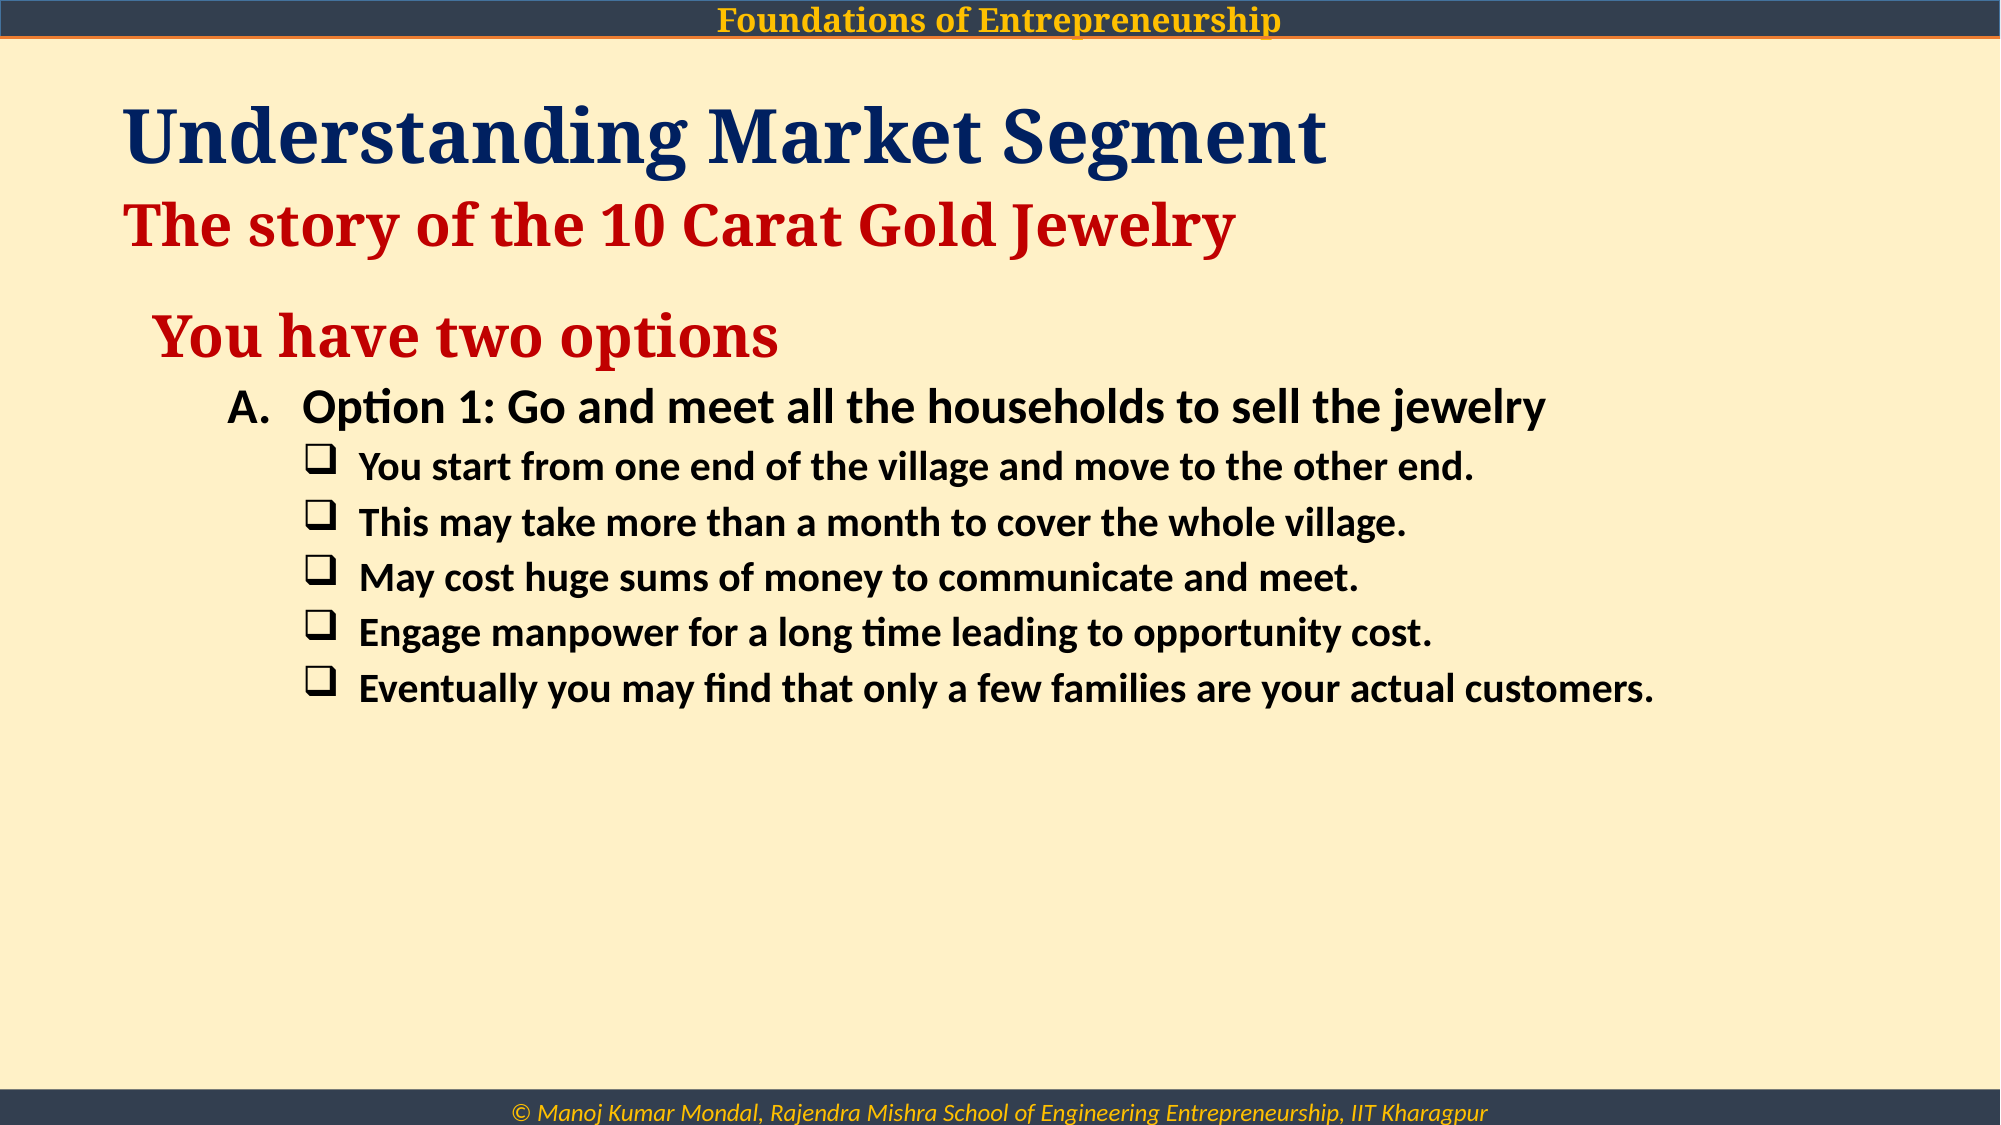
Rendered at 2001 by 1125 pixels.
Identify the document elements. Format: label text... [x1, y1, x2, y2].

title The story of the 10 Carat Gold Jewelry [108, 172, 1834, 284]
text_box Understanding Market Segment [108, 83, 1833, 196]
list You have two options Option 1: Go and meet all the households to sell the jewelry You start from one end of the village and move to the other end. This may take more than a month to cover the whole village. May cost huge sums of money to communicate and meet. Engage manpower for a long time leading to opportunity cost. Eventually you may find that only a few families are your actual customers. [137, 299, 1863, 1014]
